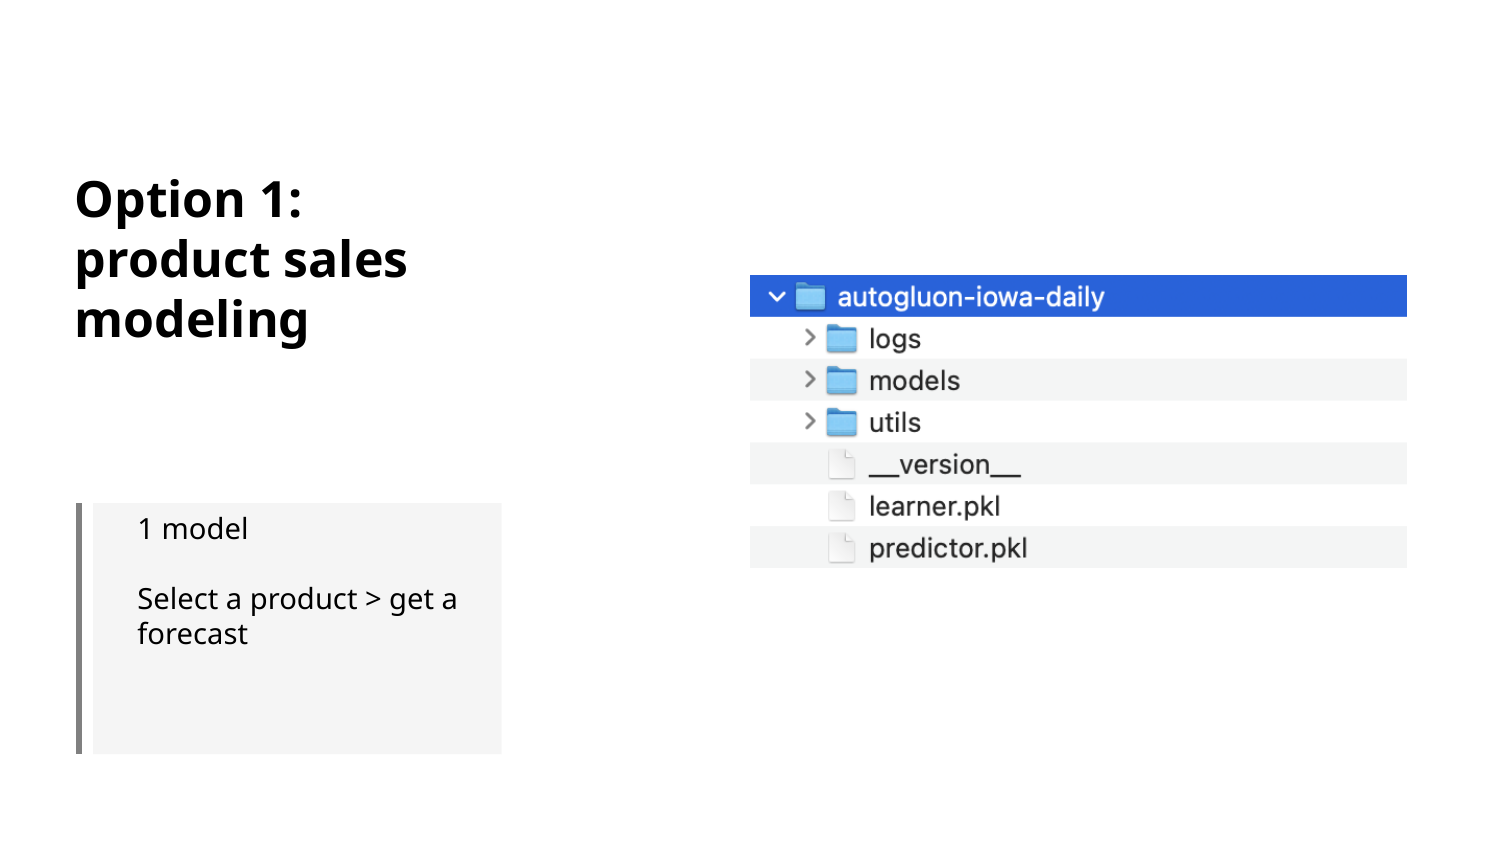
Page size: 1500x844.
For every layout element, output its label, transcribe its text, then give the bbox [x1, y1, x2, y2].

list Option 1: product sales modeling [59, 158, 454, 357]
picture [749, 275, 1407, 568]
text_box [78, 502, 502, 755]
